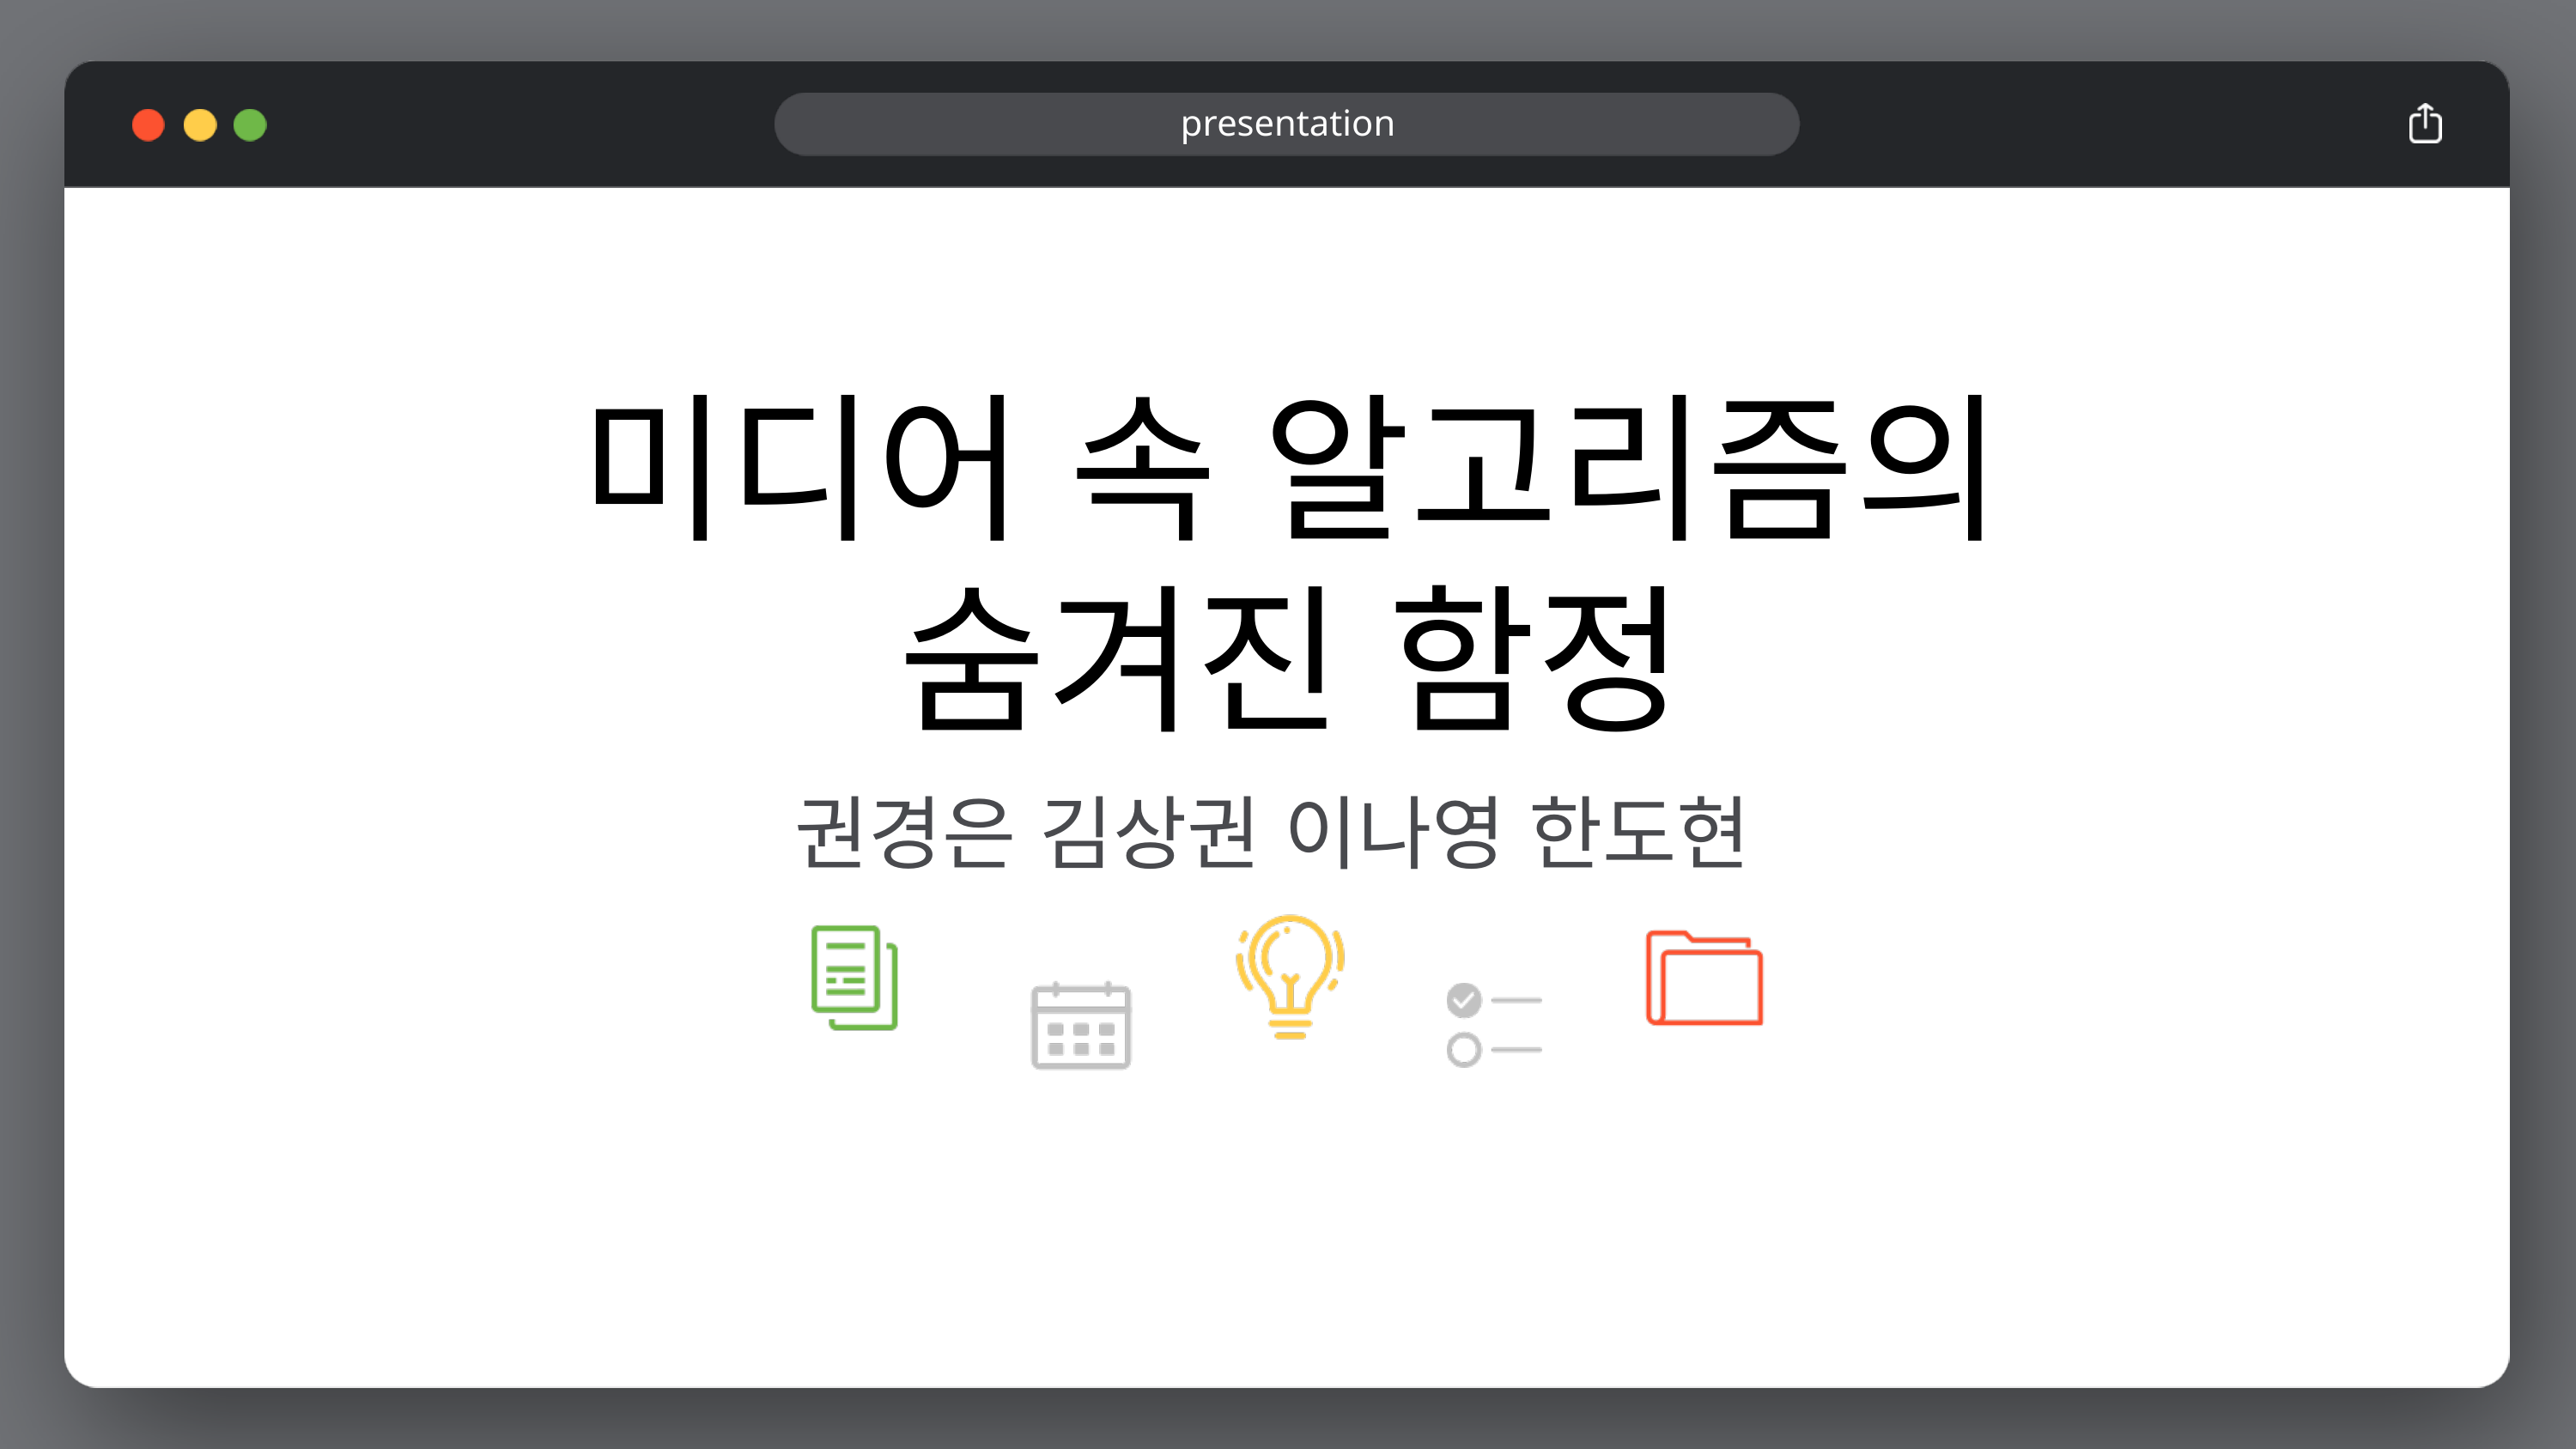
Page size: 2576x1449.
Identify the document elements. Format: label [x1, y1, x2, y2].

picture [64, 60, 2511, 1388]
